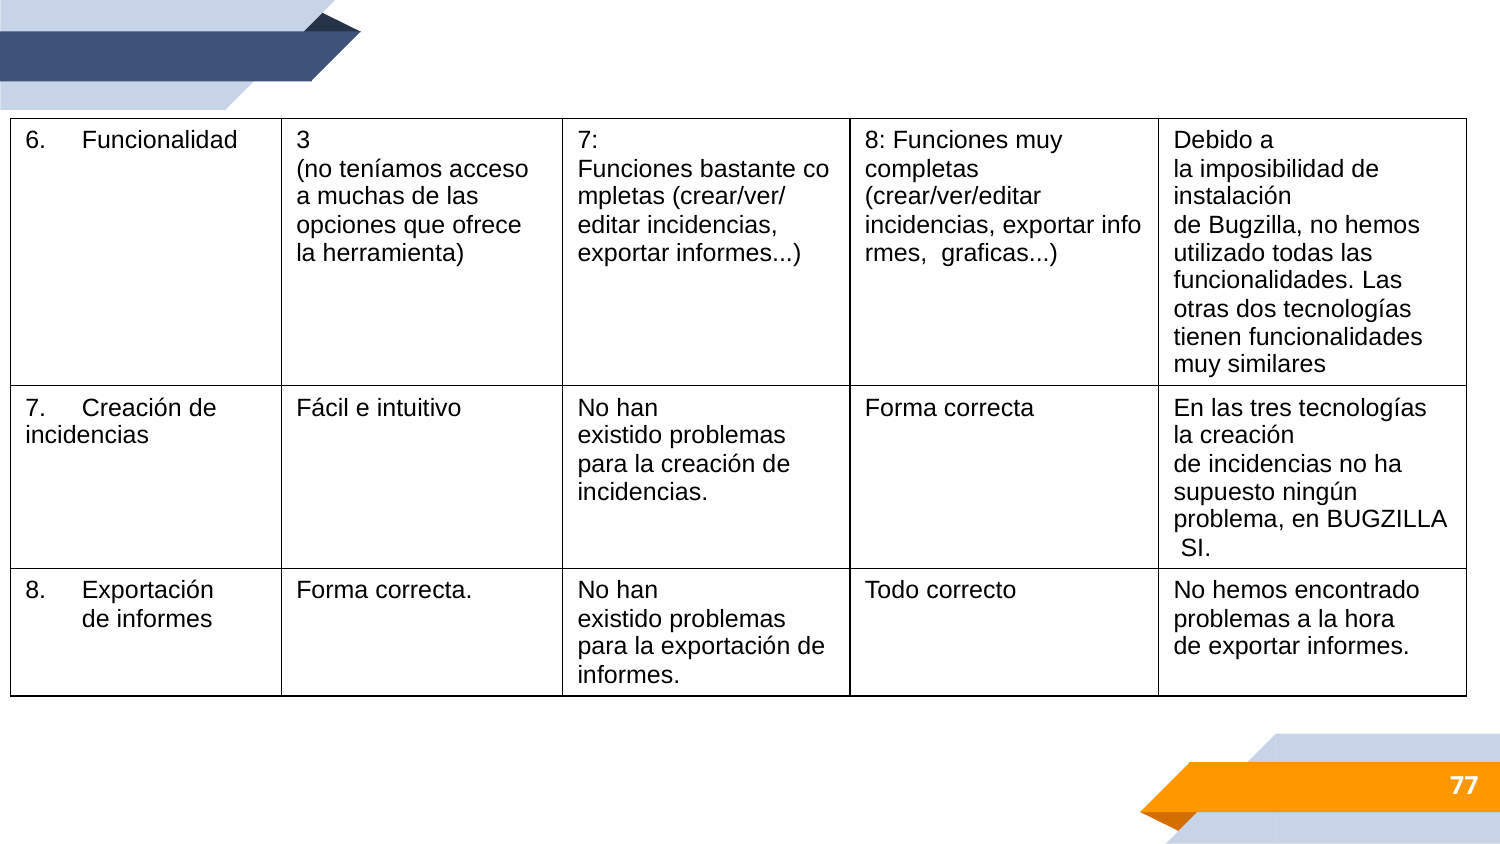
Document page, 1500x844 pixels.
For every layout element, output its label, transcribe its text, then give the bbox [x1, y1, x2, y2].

table_header 3 (no teníamos acceso a muchas de las opciones que ofrece la herramienta)​​ [282, 119, 562, 385]
table_cell En las tres tecnologías la creación de incidencias no ha supuesto ningún problema, en BUGZILLA SI.​​ [1159, 386, 1466, 568]
table_cell Forma correcta.​​ [282, 569, 562, 695]
slide_number 77 [1249, 760, 1494, 813]
table_cell No han existido problemas para la exportación de informes. ​​ [563, 569, 849, 695]
table_cell Creación de incidencias ​​ [11, 386, 281, 568]
table_cell Fácil e intuitivo​​ [282, 386, 562, 568]
table_header 7: Funciones bastante completas (crear/ver/ editar incidencias, exportar informes...)​​ [563, 119, 849, 385]
table_cell Forma correcta ​​ [851, 386, 1158, 568]
table_header Funcionalidad ​​ [11, 119, 281, 385]
table_header Debido a la imposibilidad de instalación de Bugzilla, no hemos utilizado todas las funcionalidades.​​ Las otras dos tecnologías tienen funcionalidades muy similares [1159, 119, 1466, 385]
table_cell Todo correcto ​​ [851, 569, 1158, 695]
table_cell No hemos encontrado problemas a la hora de exportar informes.​​ [1159, 569, 1466, 695]
table_header 8: Funciones muy ​​ completas (crear/ver/editar incidencias, exportar informes, graficas...)​​ [851, 119, 1158, 385]
table_cell Exportación de informes ​​ [11, 569, 281, 695]
table_cell No han existido problemas para la creación de incidencias. ​​ [563, 386, 849, 568]
